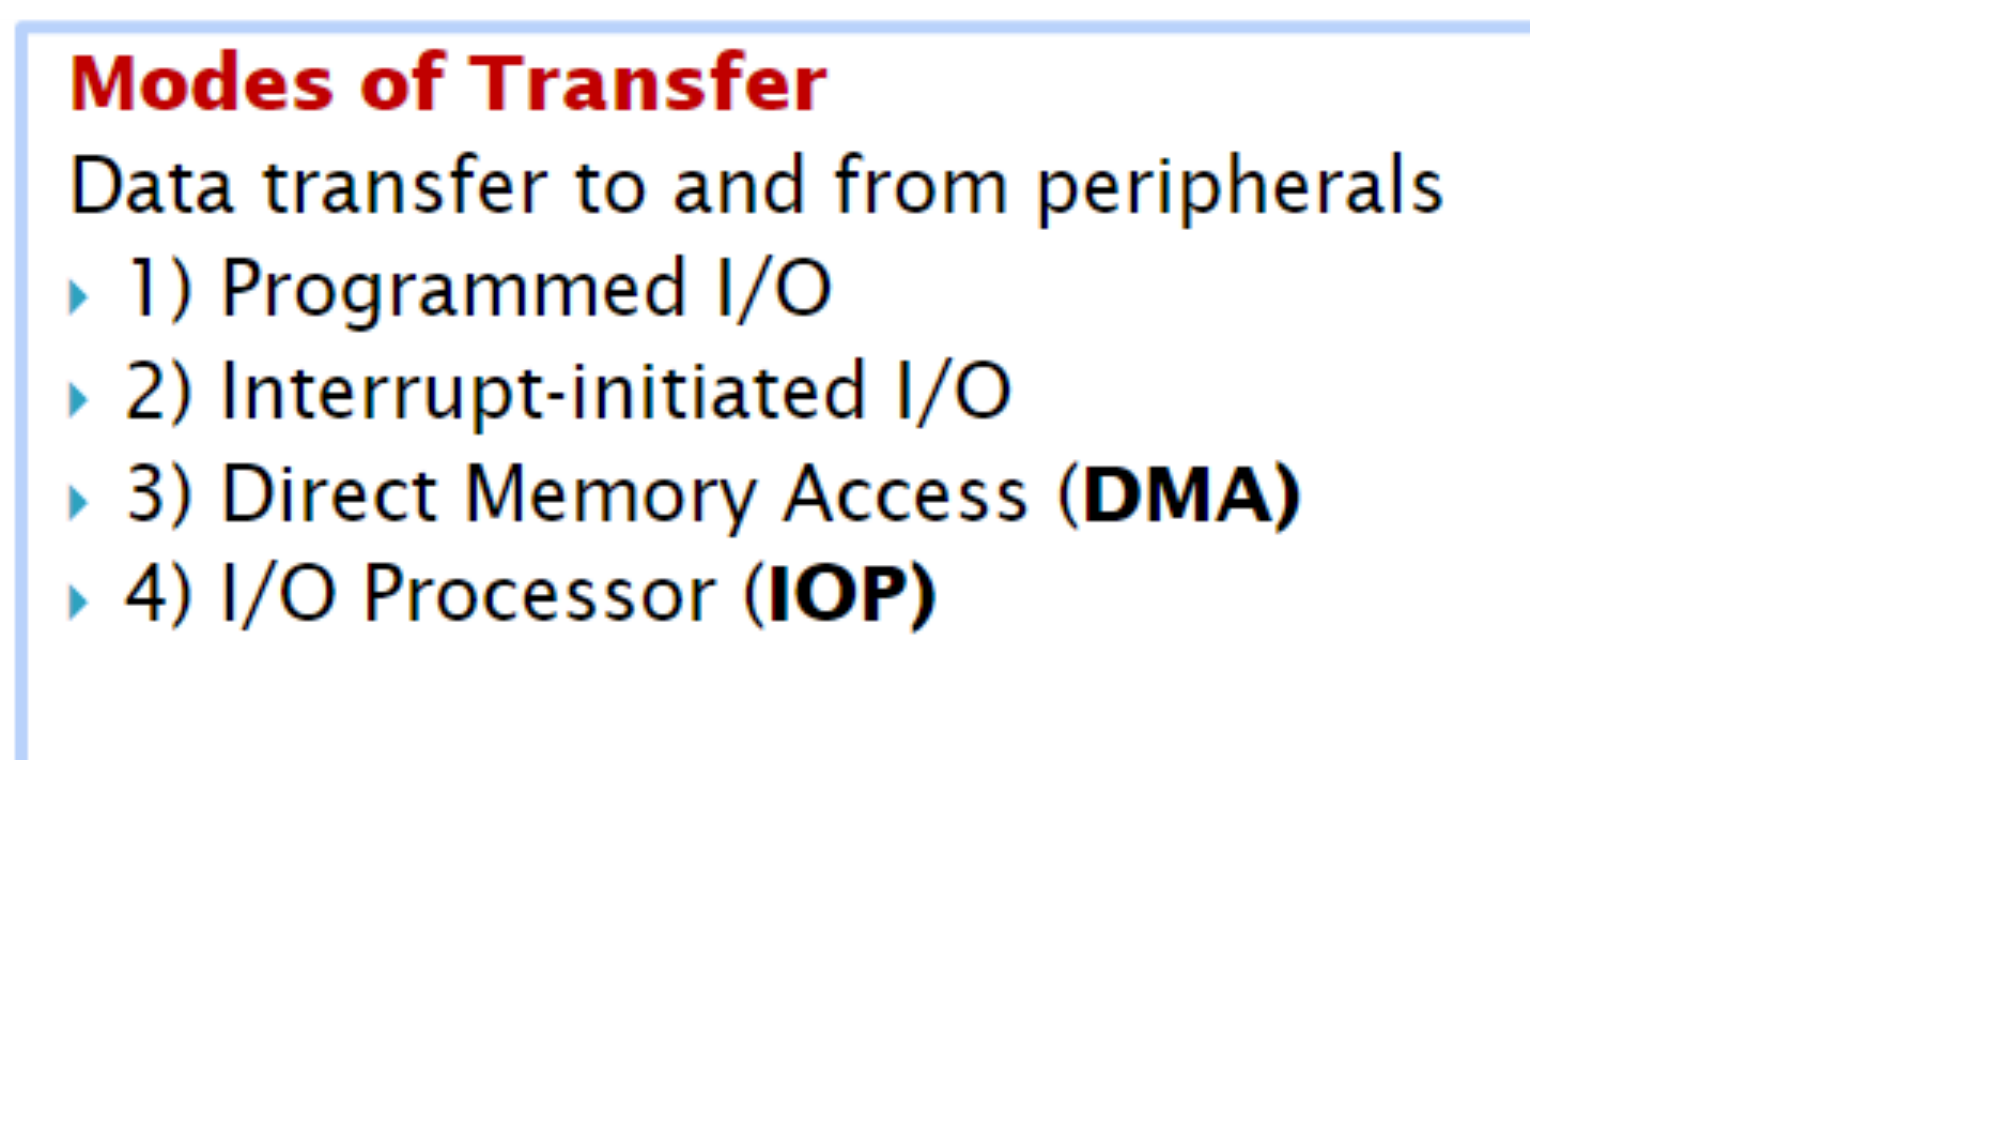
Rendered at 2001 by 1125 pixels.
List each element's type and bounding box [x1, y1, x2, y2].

picture [0, 18, 1530, 760]
